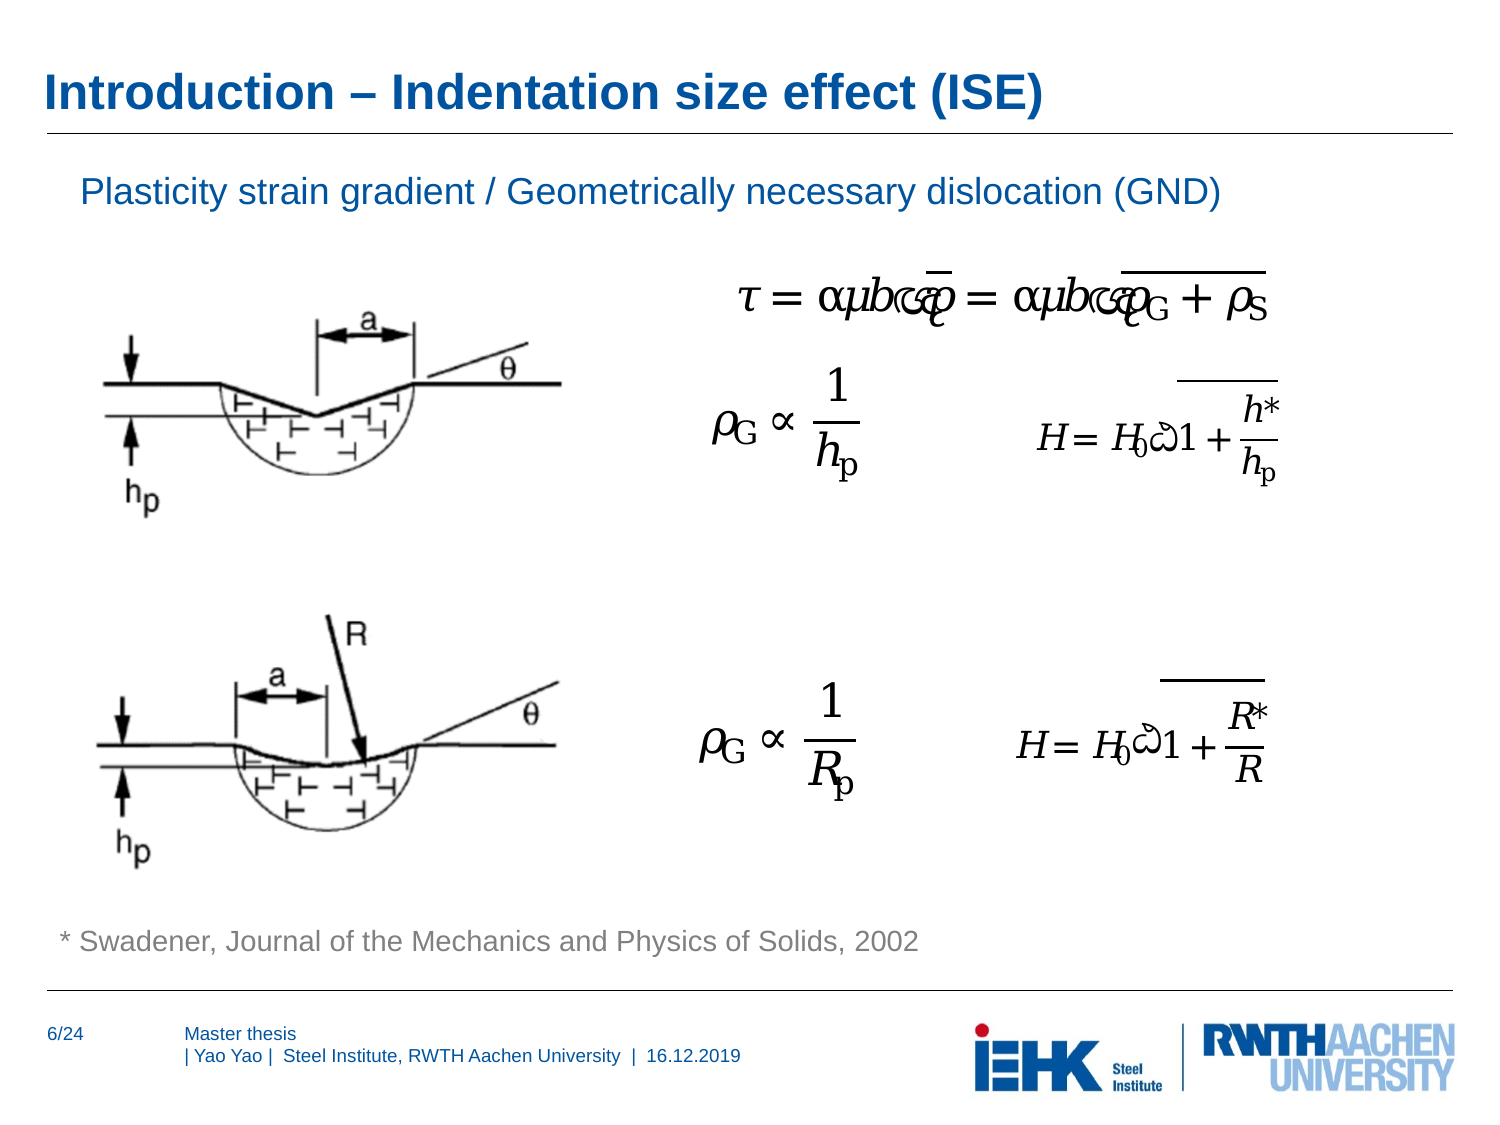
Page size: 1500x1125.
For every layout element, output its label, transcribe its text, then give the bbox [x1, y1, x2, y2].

picture [674, 676, 882, 841]
text_box Introduction – Indentation size effect (ISE) [43, 30, 1450, 120]
picture [972, 661, 1342, 810]
picture [26, 277, 591, 537]
text_box * Swadener, Journal of the Mechanics and Physics of Solids, 2002 [44, 914, 936, 965]
picture [954, 1003, 1475, 1124]
picture [43, 610, 655, 907]
text_box Plasticity strain gradient / Geometrically necessary dislocation (GND) [65, 159, 1320, 220]
picture [669, 233, 1320, 511]
